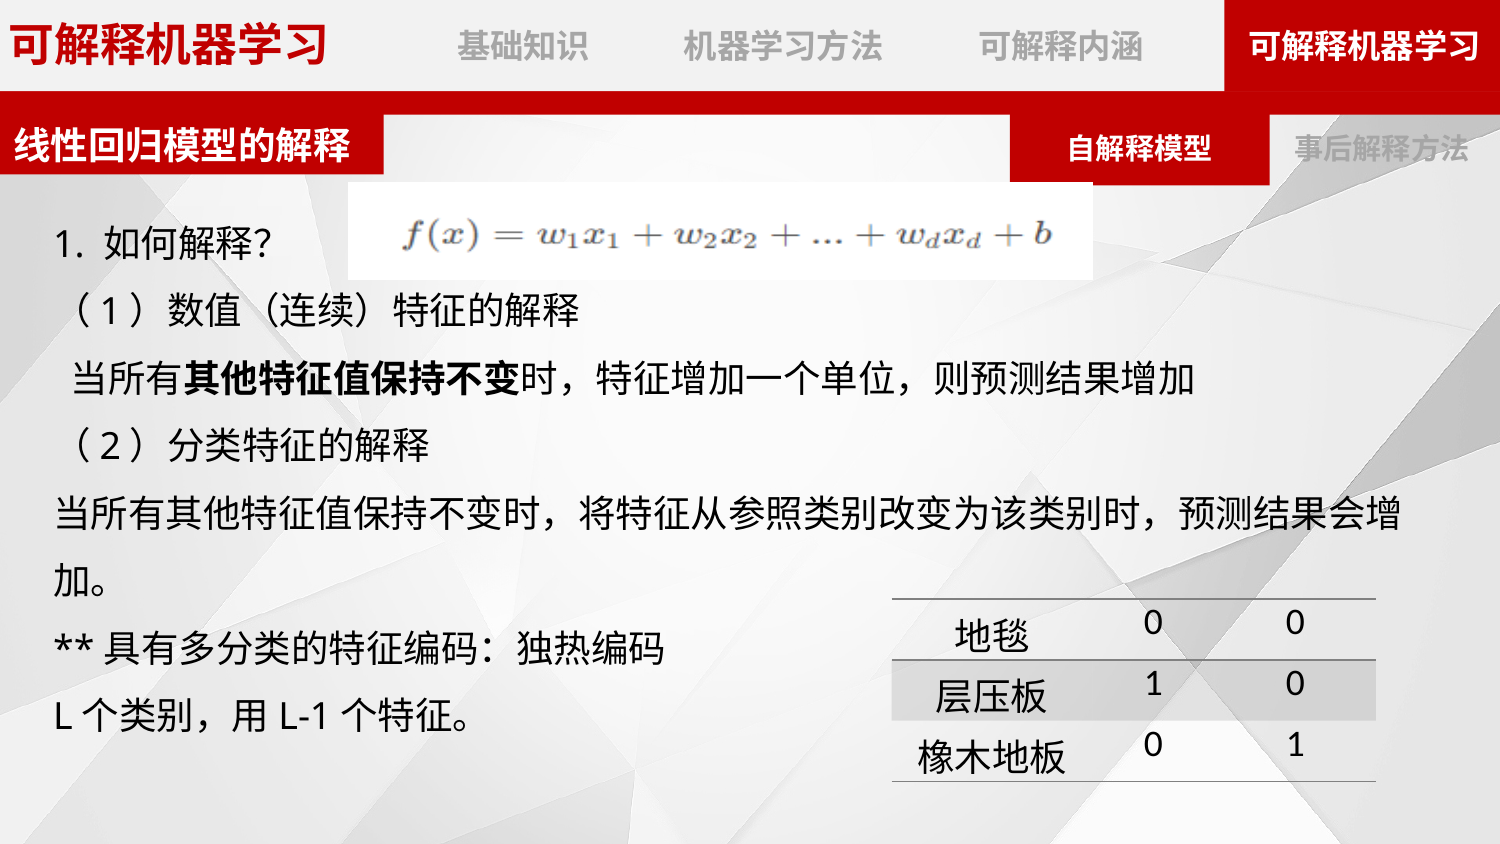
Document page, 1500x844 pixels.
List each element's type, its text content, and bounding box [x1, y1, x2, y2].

table_cell 层压板 [892, 661, 1093, 721]
table_cell 0 [1215, 661, 1376, 721]
picture [0, 115, 1500, 844]
table_header 0 [1093, 600, 1215, 659]
table_cell 1 [1093, 661, 1215, 721]
text_box 线性回归模型的解释 [0, 92, 384, 175]
table_cell 1 [1215, 721, 1376, 781]
table_cell 橡木地板 [892, 721, 1093, 781]
table_header 地毯 [892, 600, 1093, 659]
table_header 0 [1215, 600, 1376, 659]
table_cell 0 [1093, 721, 1215, 781]
